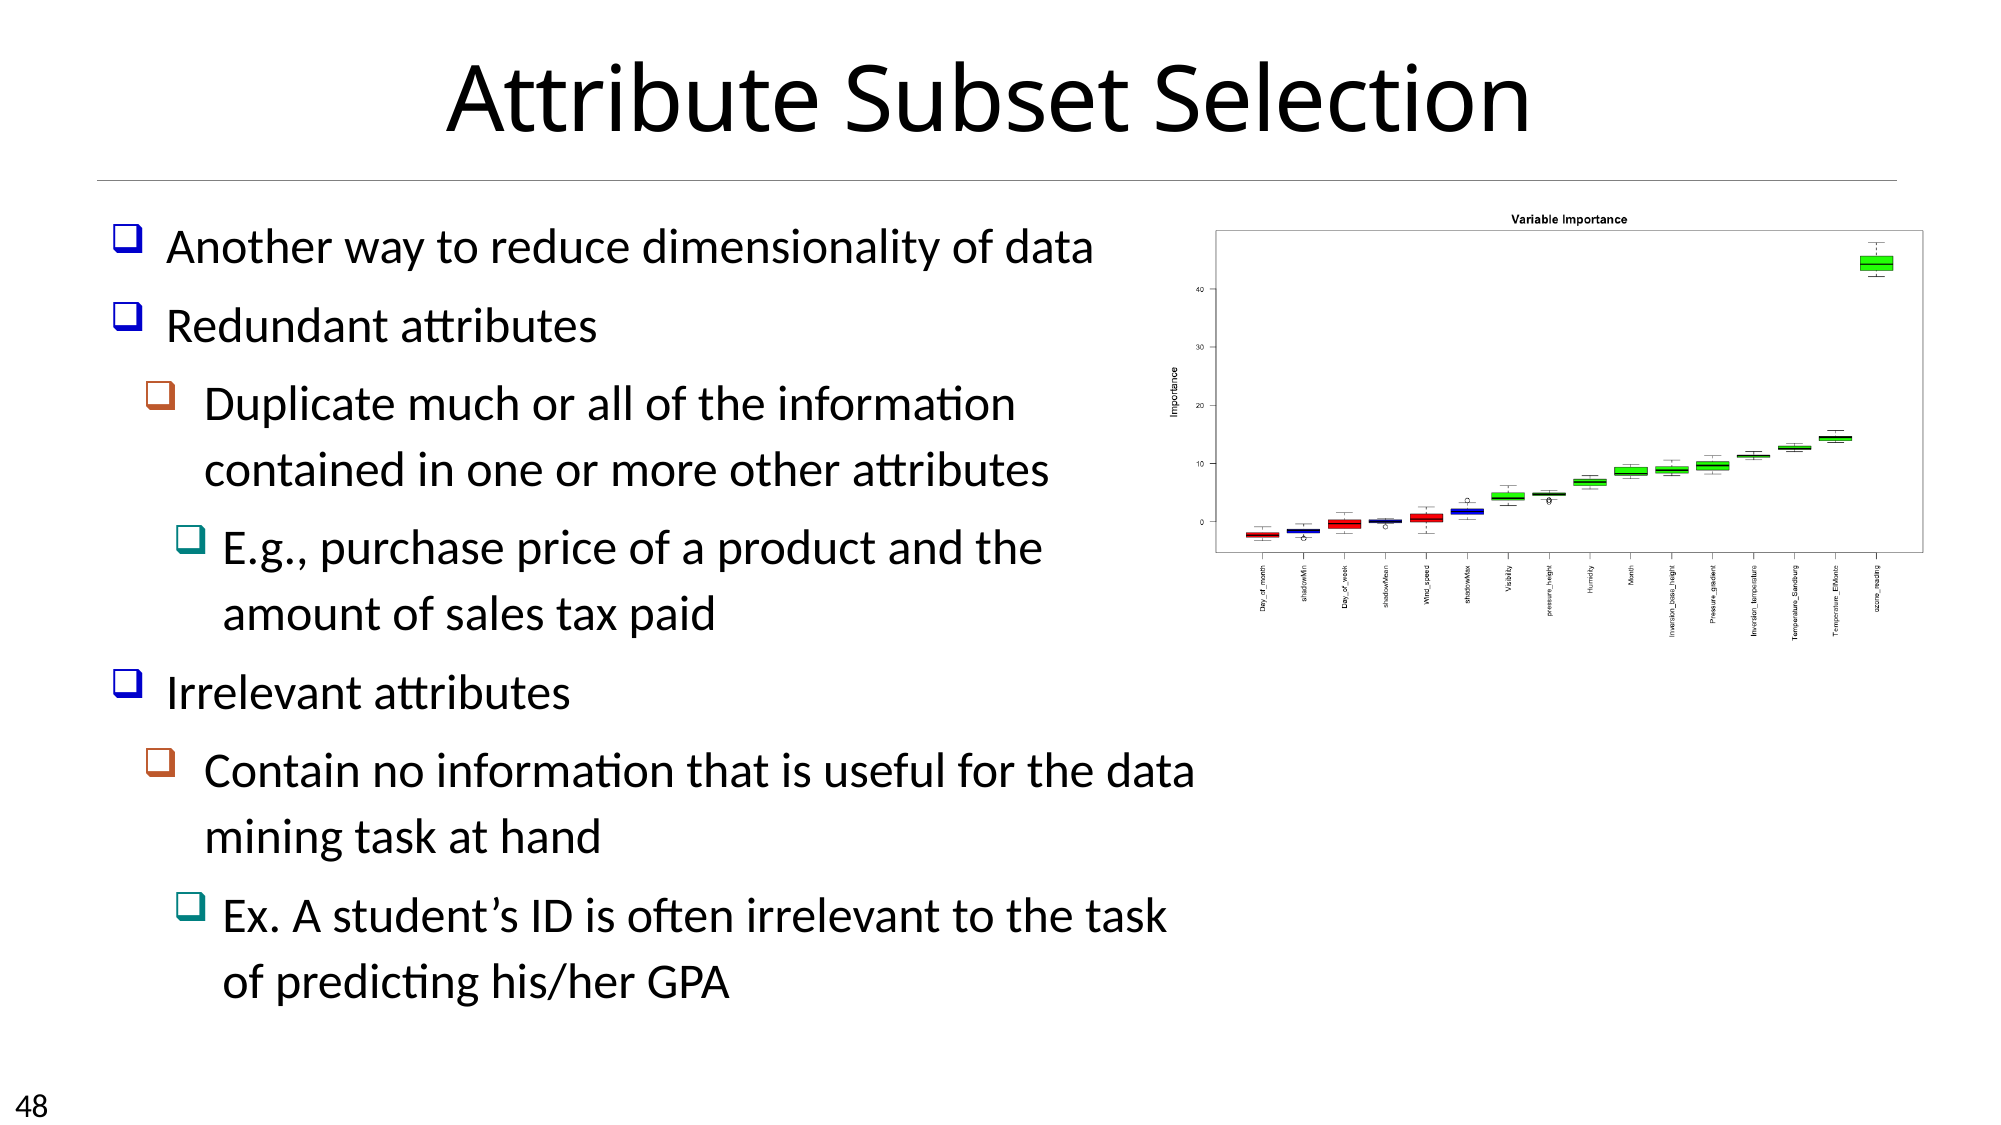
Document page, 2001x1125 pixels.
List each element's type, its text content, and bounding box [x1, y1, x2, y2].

title Attribute Subset Selection [57, 36, 1923, 158]
list Another way to reduce dimensionality of data Redundant attributes Duplicate much or all of the information contained in one or more other attributes E.g., purchase price of a product and the amount of sales tax paid Irrelevant attributes Contain no information that is useful for the data mining task at hand Ex. A student’s ID is often irrelevant to the task of predicting his/her GPA [95, 200, 1213, 1082]
text_box [531, 981, 562, 1032]
picture [1167, 205, 1936, 651]
text_box [525, 600, 788, 650]
